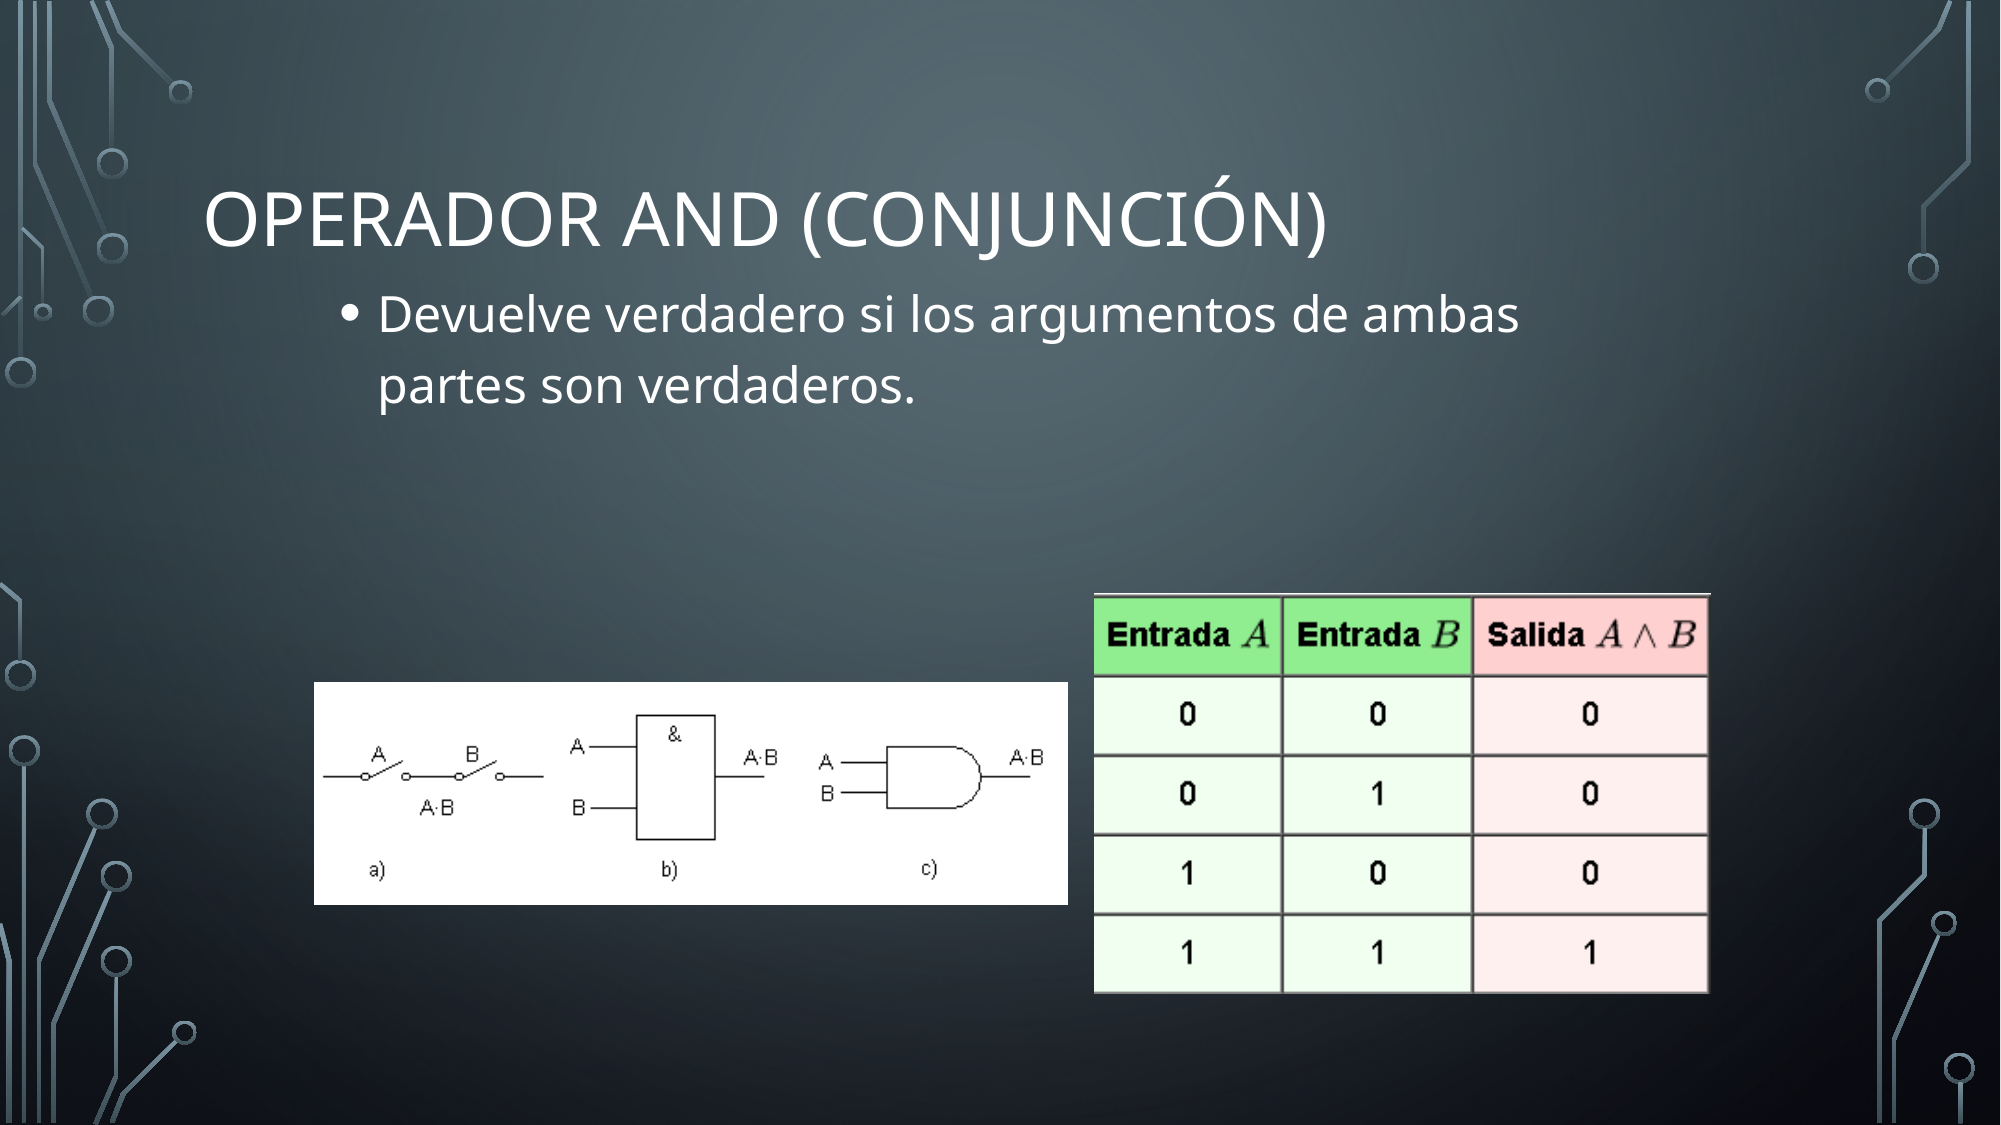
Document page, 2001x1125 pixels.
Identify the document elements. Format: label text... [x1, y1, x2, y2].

picture [314, 682, 1069, 905]
picture [1094, 592, 1711, 994]
title Operador AND (Conjunción) [187, 101, 1813, 344]
list Devuelve verdadero si los argumentos de ambas partes son verdaderos. [324, 262, 1674, 528]
